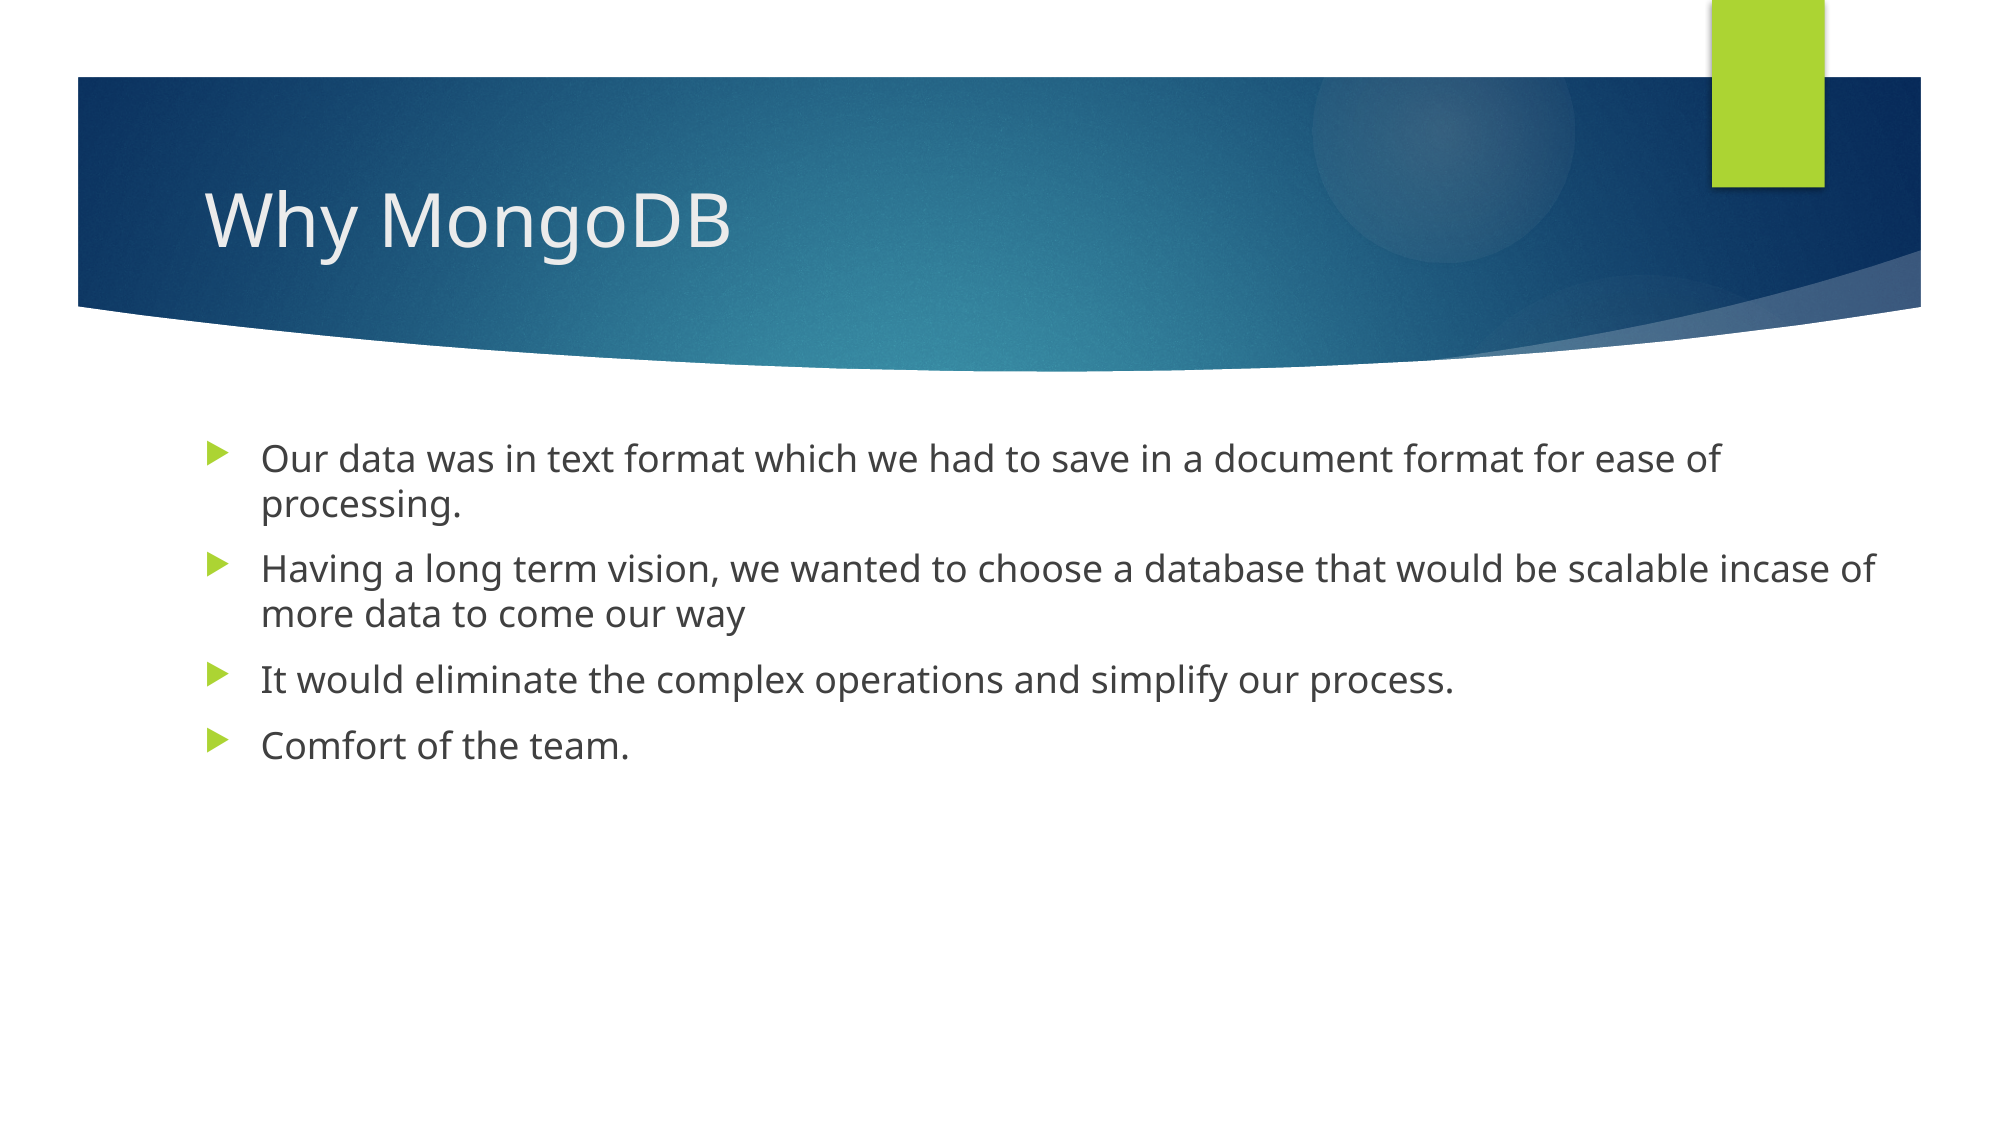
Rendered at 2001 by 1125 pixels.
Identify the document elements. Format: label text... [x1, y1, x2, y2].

list Our data was in text format which we had to save in a document format for ease of processing. Having a long term vision, we wanted to choose a database that would be scalable incase of more data to come our way It would eliminate the complex operations and simplify our process. Comfort of the team. [189, 427, 1931, 988]
title Why MongoDB [189, 159, 1627, 276]
